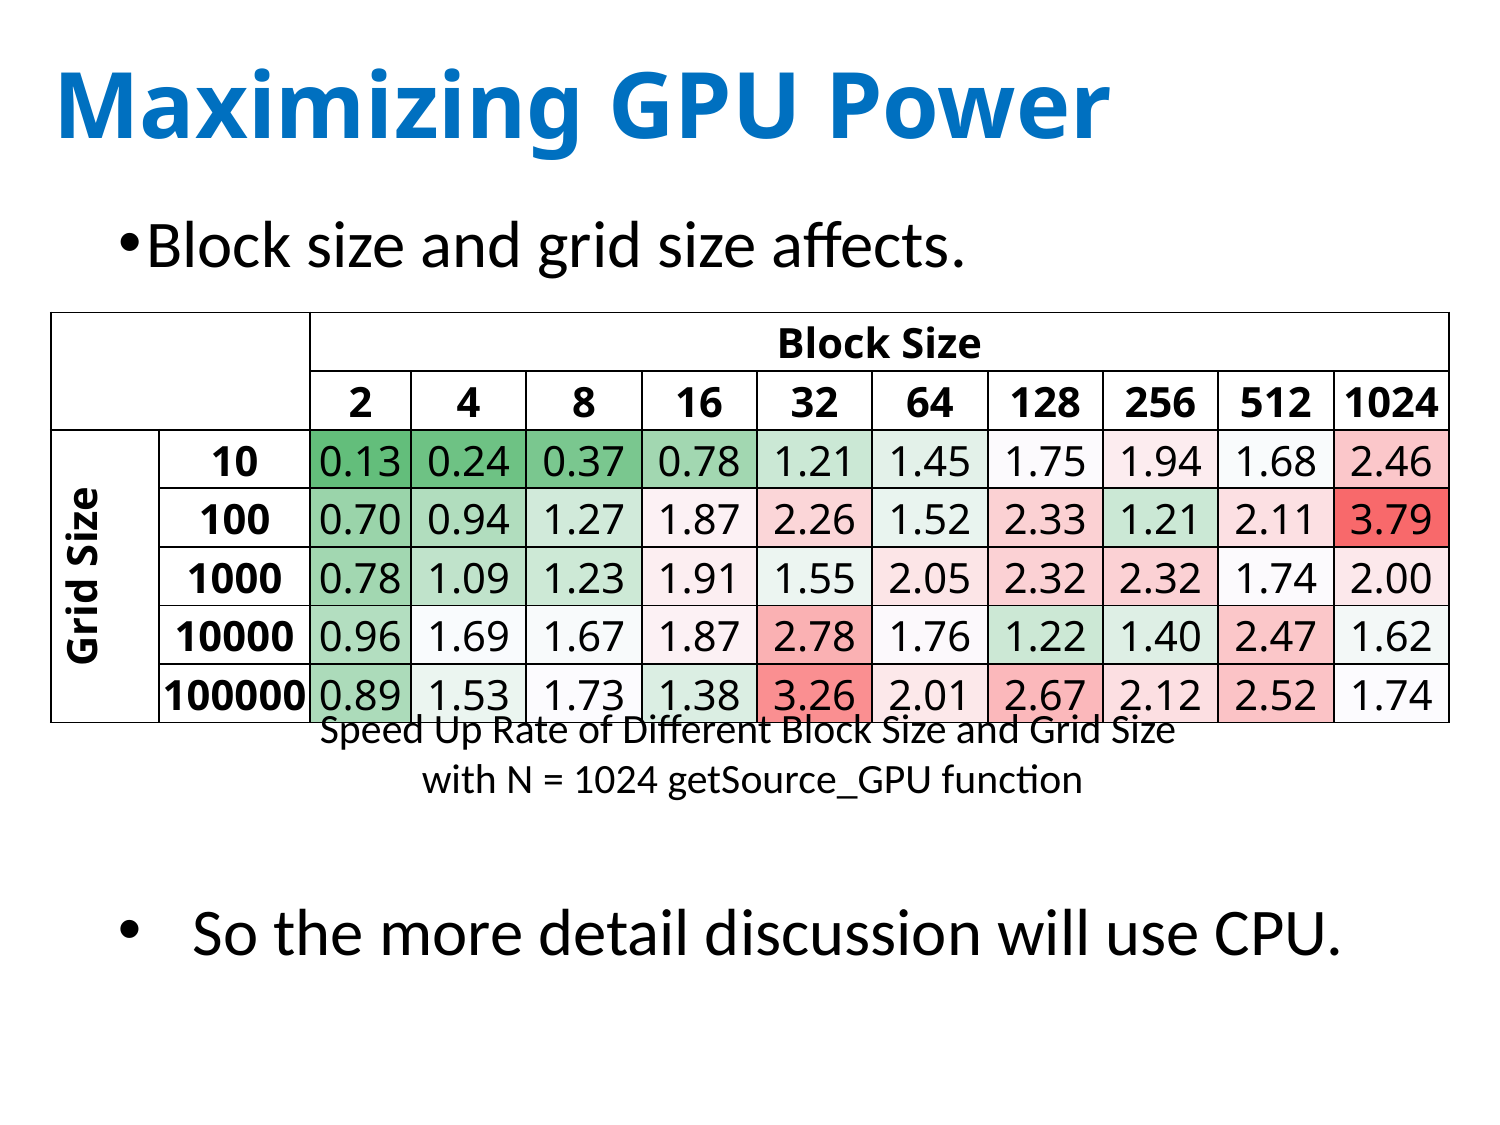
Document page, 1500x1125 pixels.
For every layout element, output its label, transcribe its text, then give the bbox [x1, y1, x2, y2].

table_cell 1.45 [873, 431, 987, 487]
table_cell 2.33 [989, 489, 1102, 546]
table_cell 2.67 [989, 665, 1102, 694]
table_cell 1.91 [643, 548, 756, 605]
table_cell 1.74 [1335, 665, 1448, 722]
table_cell 2.52 [1219, 665, 1333, 722]
table_header Block Size [311, 313, 1448, 370]
table_cell 1.62 [1335, 606, 1448, 663]
table_cell 2.78 [758, 606, 871, 663]
table_cell 32 [758, 372, 871, 429]
table_cell 10000 [160, 606, 309, 663]
table_cell 2.01 [873, 665, 987, 694]
table_cell 16 [643, 372, 756, 429]
table_cell 1.38 [643, 665, 756, 694]
table_cell 0.37 [527, 431, 641, 487]
table_cell 1.87 [643, 606, 756, 663]
table_cell 1.52 [873, 489, 987, 546]
table_cell 2.11 [1219, 489, 1333, 546]
list Block size and grid size affects. [103, 201, 1397, 295]
table_cell 1.21 [1104, 489, 1217, 546]
table_cell 1.21 [758, 431, 871, 487]
table_cell 1.69 [412, 606, 525, 663]
table_cell 2 [311, 372, 410, 429]
table_cell 1024 [1335, 372, 1448, 429]
table_cell 10 [160, 431, 309, 487]
table_cell 1.87 [643, 489, 756, 546]
table_cell 2.32 [1104, 548, 1217, 605]
table_cell 1000 [160, 548, 309, 605]
table_cell 256 [1104, 372, 1217, 429]
table_cell 0.78 [311, 548, 410, 605]
table_cell 1.22 [989, 606, 1102, 663]
table_cell 1.40 [1104, 606, 1217, 663]
table_cell 2.00 [1335, 548, 1448, 605]
table_cell 8 [527, 372, 641, 429]
table_cell 1.68 [1219, 431, 1333, 487]
table_cell 0.70 [311, 489, 410, 546]
text_box Speed Up Rate of Different Block Size and Grid Size with N = 1024 getSource_GPU function [174, 694, 1332, 810]
table_cell 3.79 [1335, 489, 1448, 546]
table_cell 1.53 [412, 665, 525, 694]
table_cell 3.26 [758, 665, 871, 694]
table_cell 1.76 [873, 606, 987, 663]
table_cell 128 [989, 372, 1102, 429]
table_cell 4 [412, 372, 525, 429]
table_cell 0.24 [412, 431, 525, 487]
table_cell 512 [1219, 372, 1333, 429]
table_cell 0.89 [311, 665, 410, 694]
text_box So the more detail discussion will use CPU. [103, 881, 1375, 977]
table_cell Grid Size [52, 431, 158, 722]
table_cell 1.67 [527, 606, 641, 663]
title Maximizing GPU Power [38, 0, 1332, 218]
table_cell 100000 [160, 665, 309, 722]
table_cell 0.96 [311, 606, 410, 663]
table_cell 1.55 [758, 548, 871, 605]
table_cell 0.78 [643, 431, 756, 487]
table_cell 1.74 [1219, 548, 1333, 605]
table_cell 1.73 [527, 665, 641, 694]
table_cell 2.32 [989, 548, 1102, 605]
table_header [52, 313, 309, 429]
table_cell 2.46 [1335, 431, 1448, 487]
table_cell 1.75 [989, 431, 1102, 487]
table_cell 1.94 [1104, 431, 1217, 487]
table_cell 2.47 [1219, 606, 1333, 663]
table_cell 1.09 [412, 548, 525, 605]
table_cell 64 [873, 372, 987, 429]
table_cell 2.05 [873, 548, 987, 605]
table_cell 2.12 [1104, 665, 1217, 694]
table_cell 0.94 [412, 489, 525, 546]
table_cell 1.27 [527, 489, 641, 546]
table_cell 1.23 [527, 548, 641, 605]
table_cell 0.13 [311, 431, 410, 487]
table_cell 100 [160, 489, 309, 546]
table_cell 2.26 [758, 489, 871, 546]
